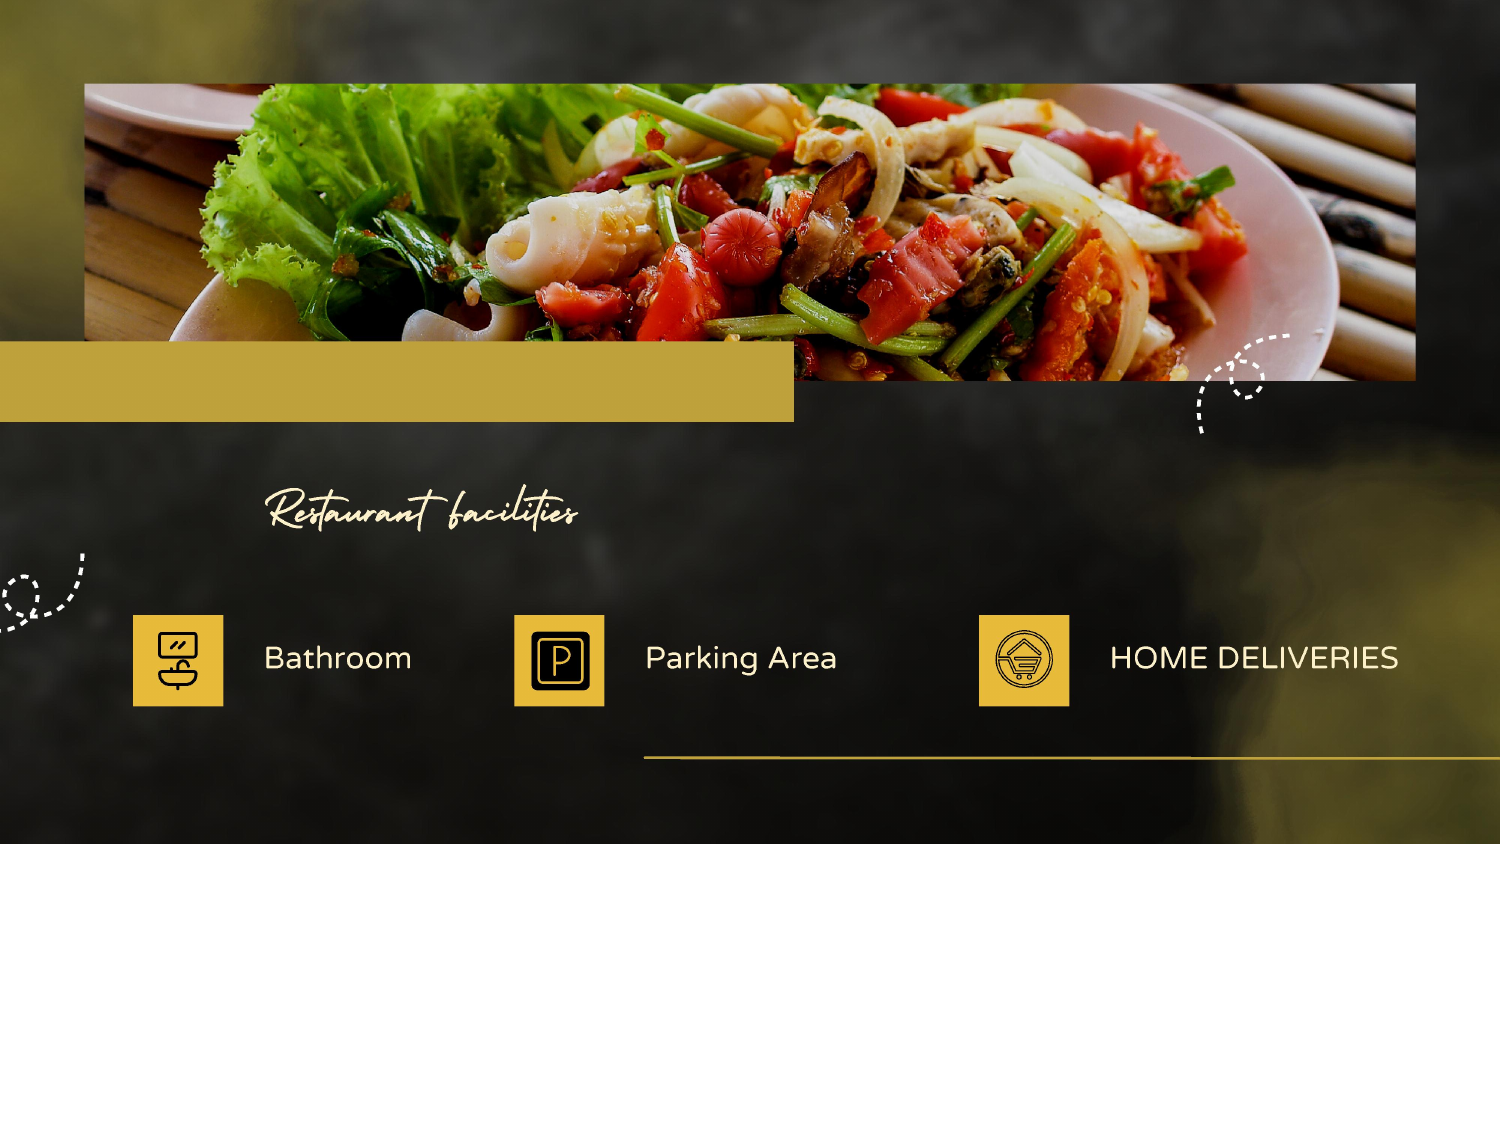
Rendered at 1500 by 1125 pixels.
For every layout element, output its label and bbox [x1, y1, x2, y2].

picture [0, 0, 1500, 844]
